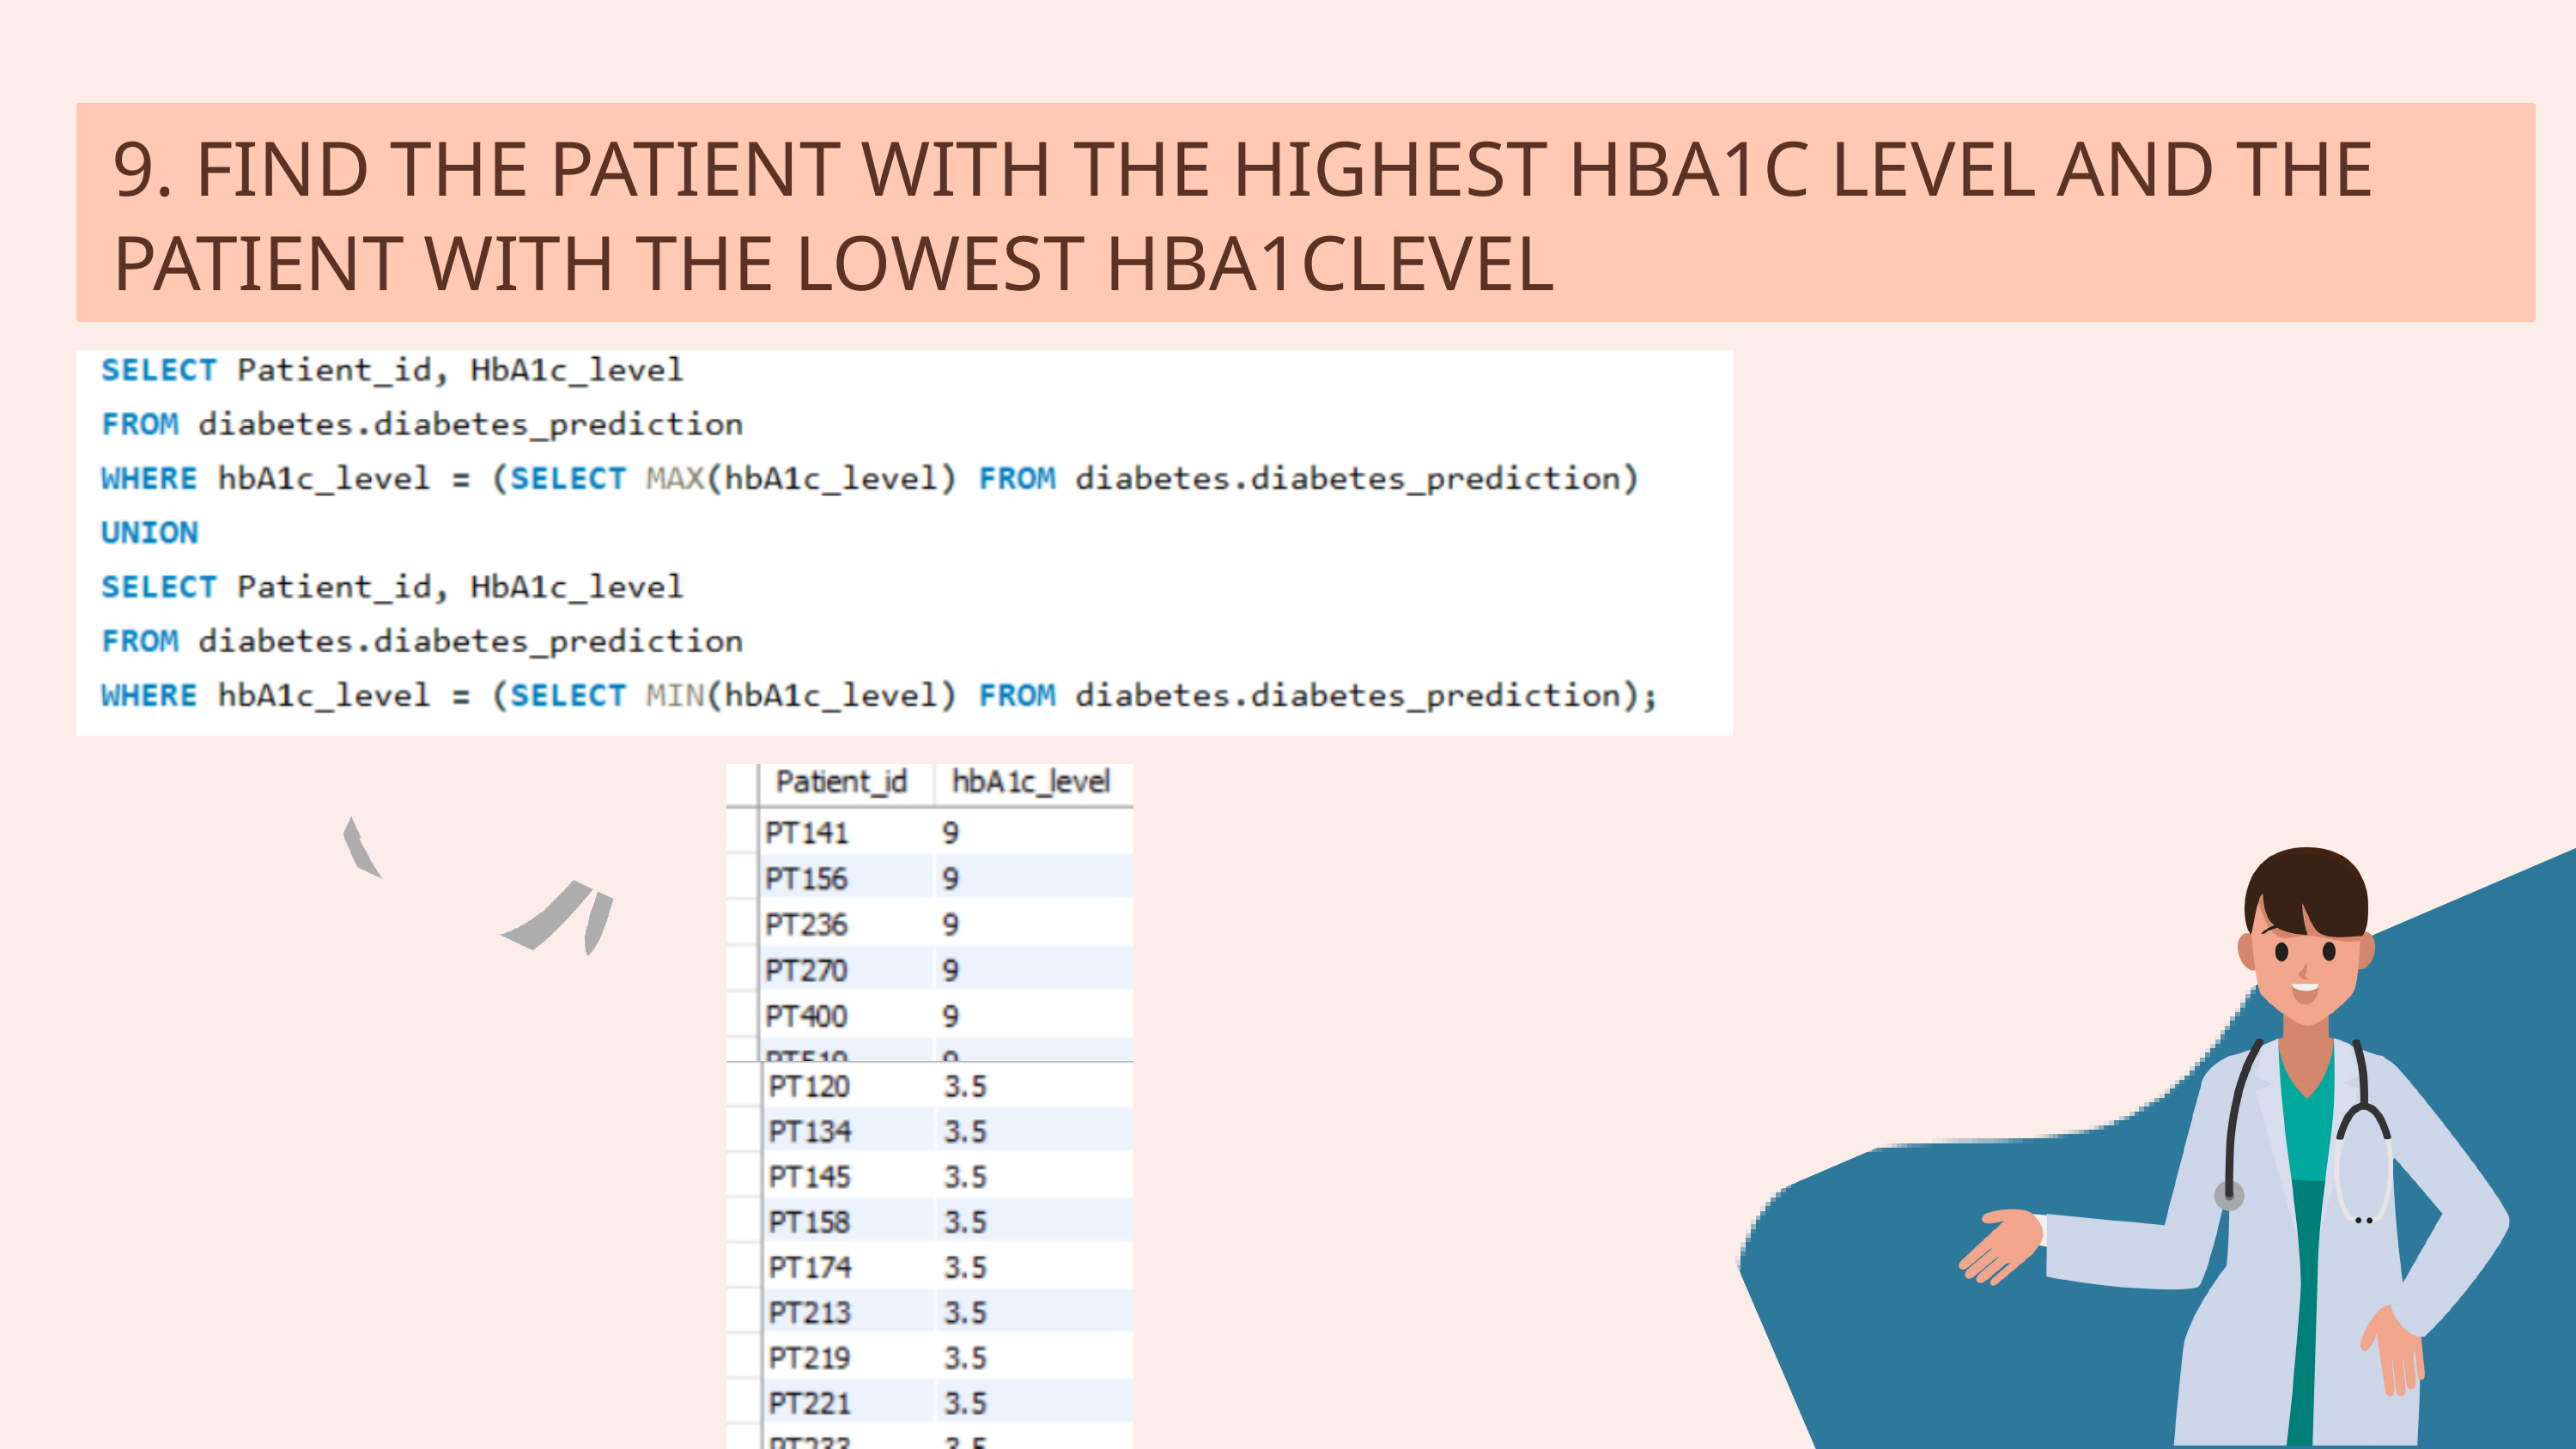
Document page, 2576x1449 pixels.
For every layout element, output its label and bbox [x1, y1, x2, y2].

text_box [1959, 847, 2510, 1446]
text_box [76, 102, 2537, 323]
text_box [76, 350, 1734, 736]
text_box [726, 1061, 1133, 1449]
text_box [332, 782, 627, 979]
text_box [726, 764, 1133, 1061]
text_box [1716, 847, 2576, 1449]
